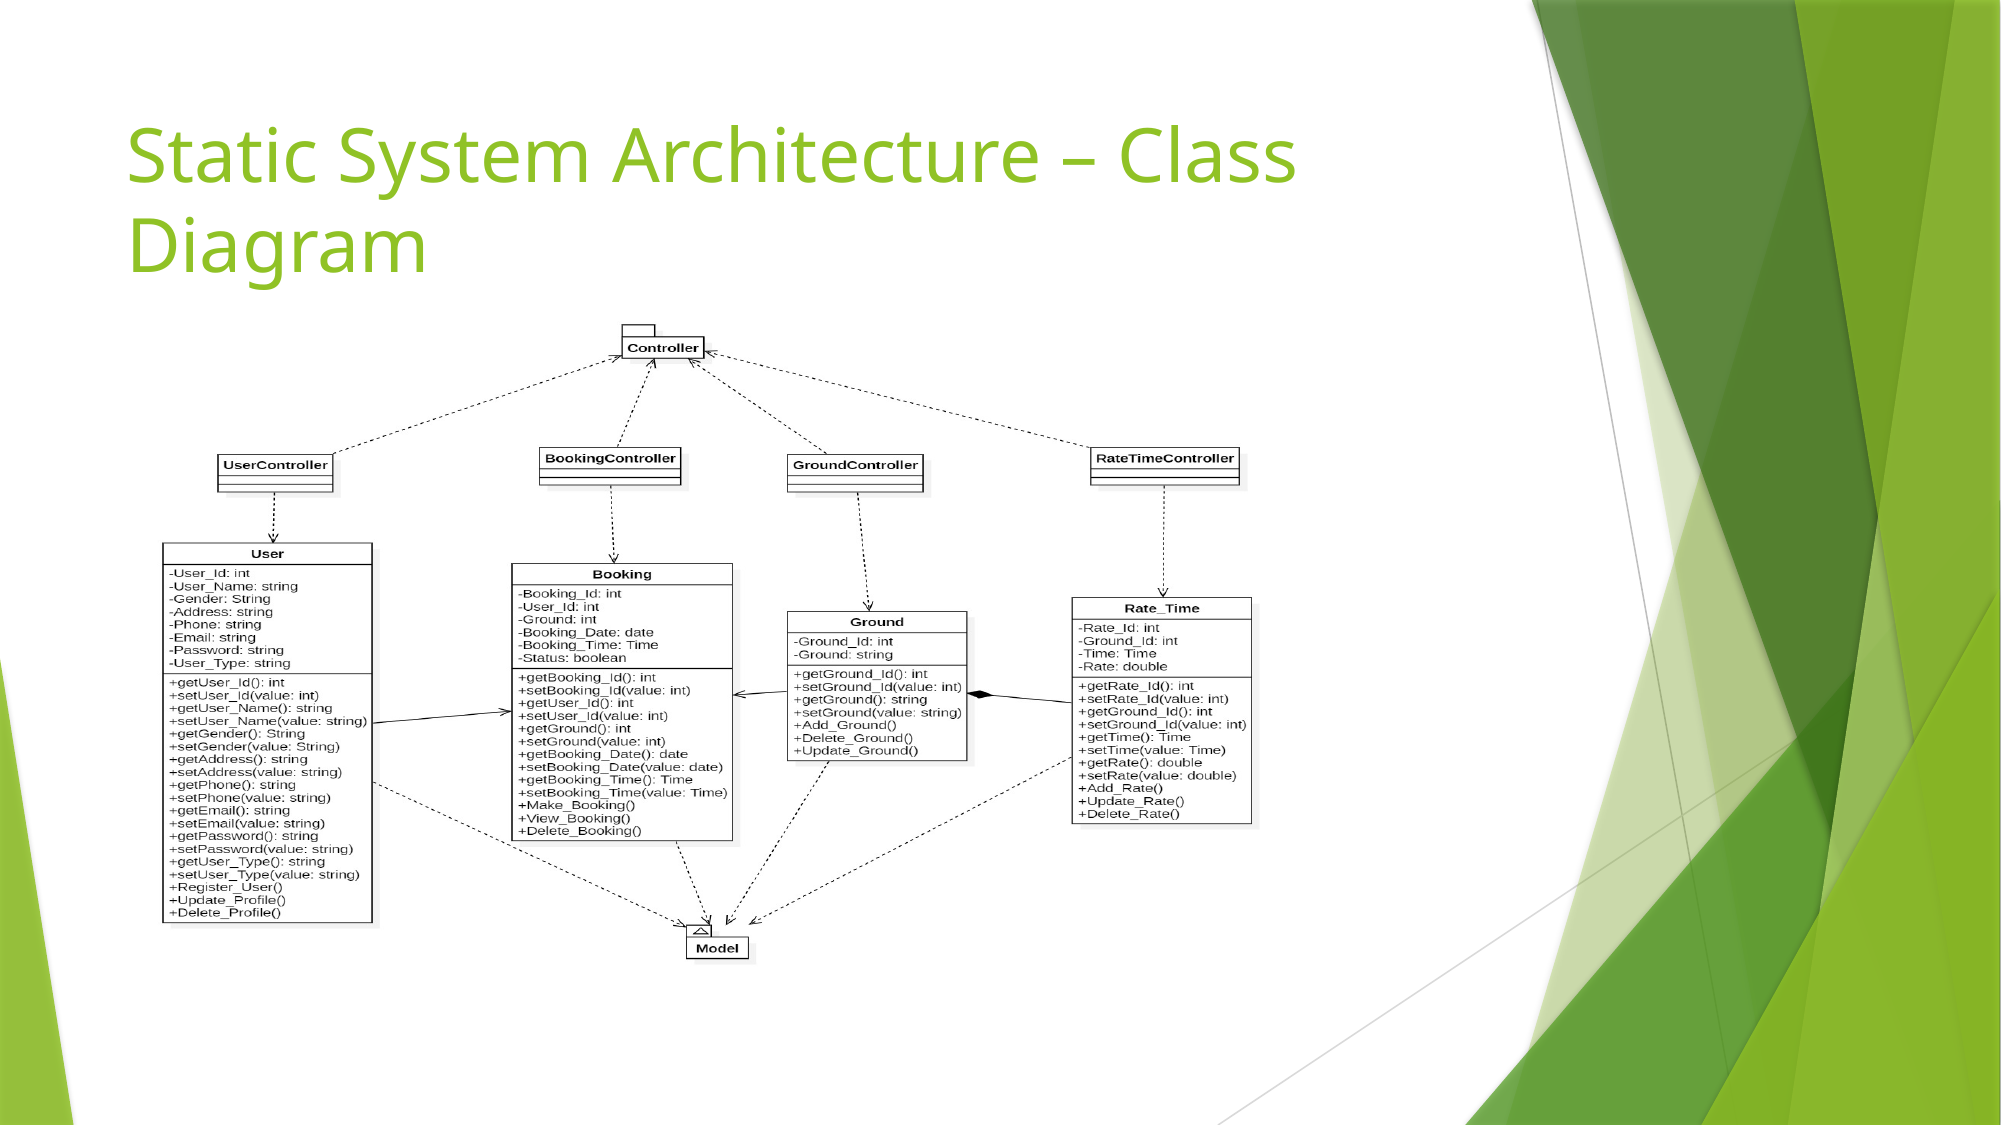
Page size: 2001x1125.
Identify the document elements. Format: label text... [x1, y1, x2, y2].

title Static System Architecture – Class Diagram [111, 99, 1522, 317]
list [150, 316, 1298, 992]
